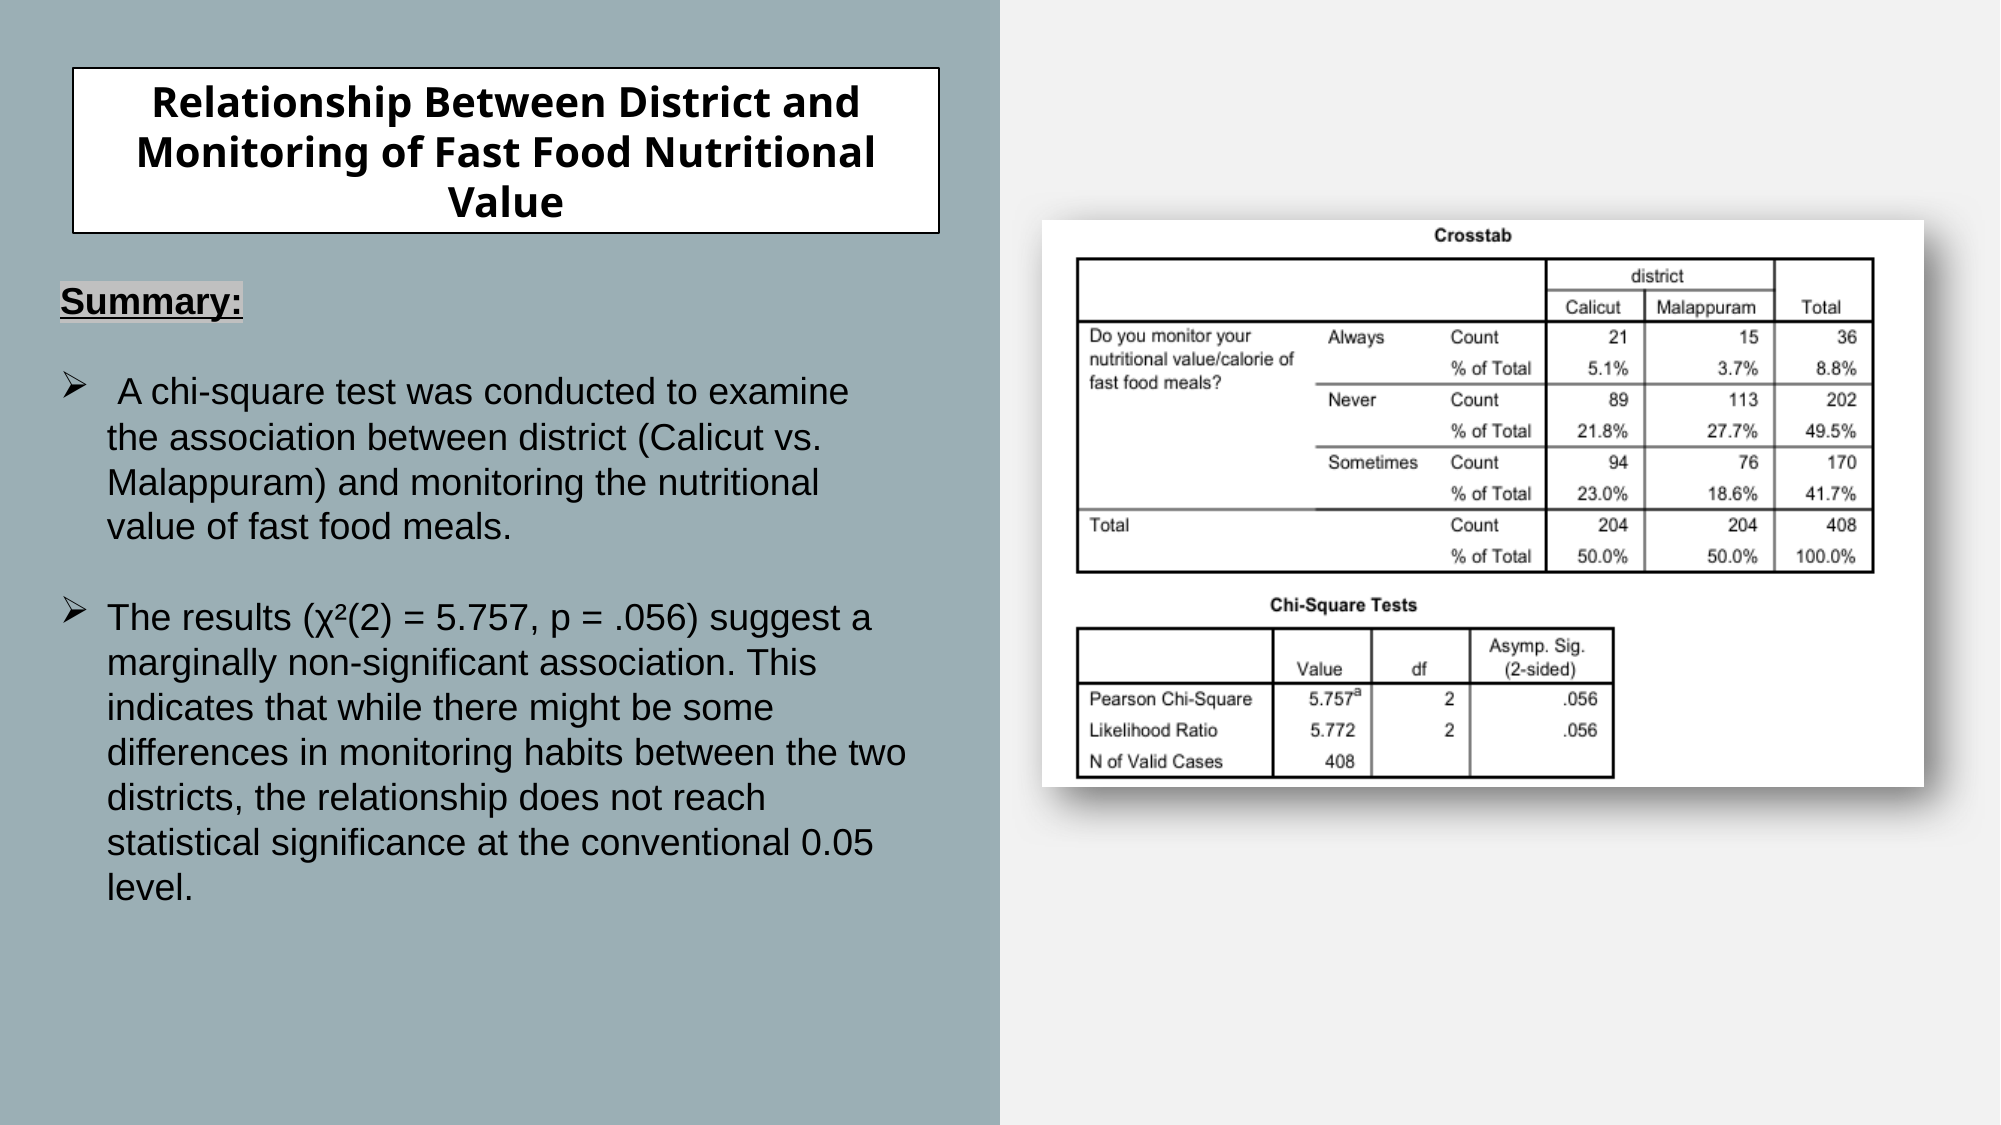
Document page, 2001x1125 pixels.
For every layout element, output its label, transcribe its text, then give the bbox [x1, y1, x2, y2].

text_box Relationship Between District and Monitoring of Fast Food Nutritional Value [72, 67, 940, 234]
list Summary: A chi-square test was conducted to examine the association between district (Calicut vs. Malappuram) and monitoring the nutritional value of fast food meals. The results (χ²(2) = 5.757, p = .056) suggest a marginally non-significant association. This indicates that while there might be some differences in monitoring habits between the two districts, the relationship does not reach statistical significance at the conventional 0.05 level. [42, 164, 925, 961]
picture [1041, 220, 1924, 787]
